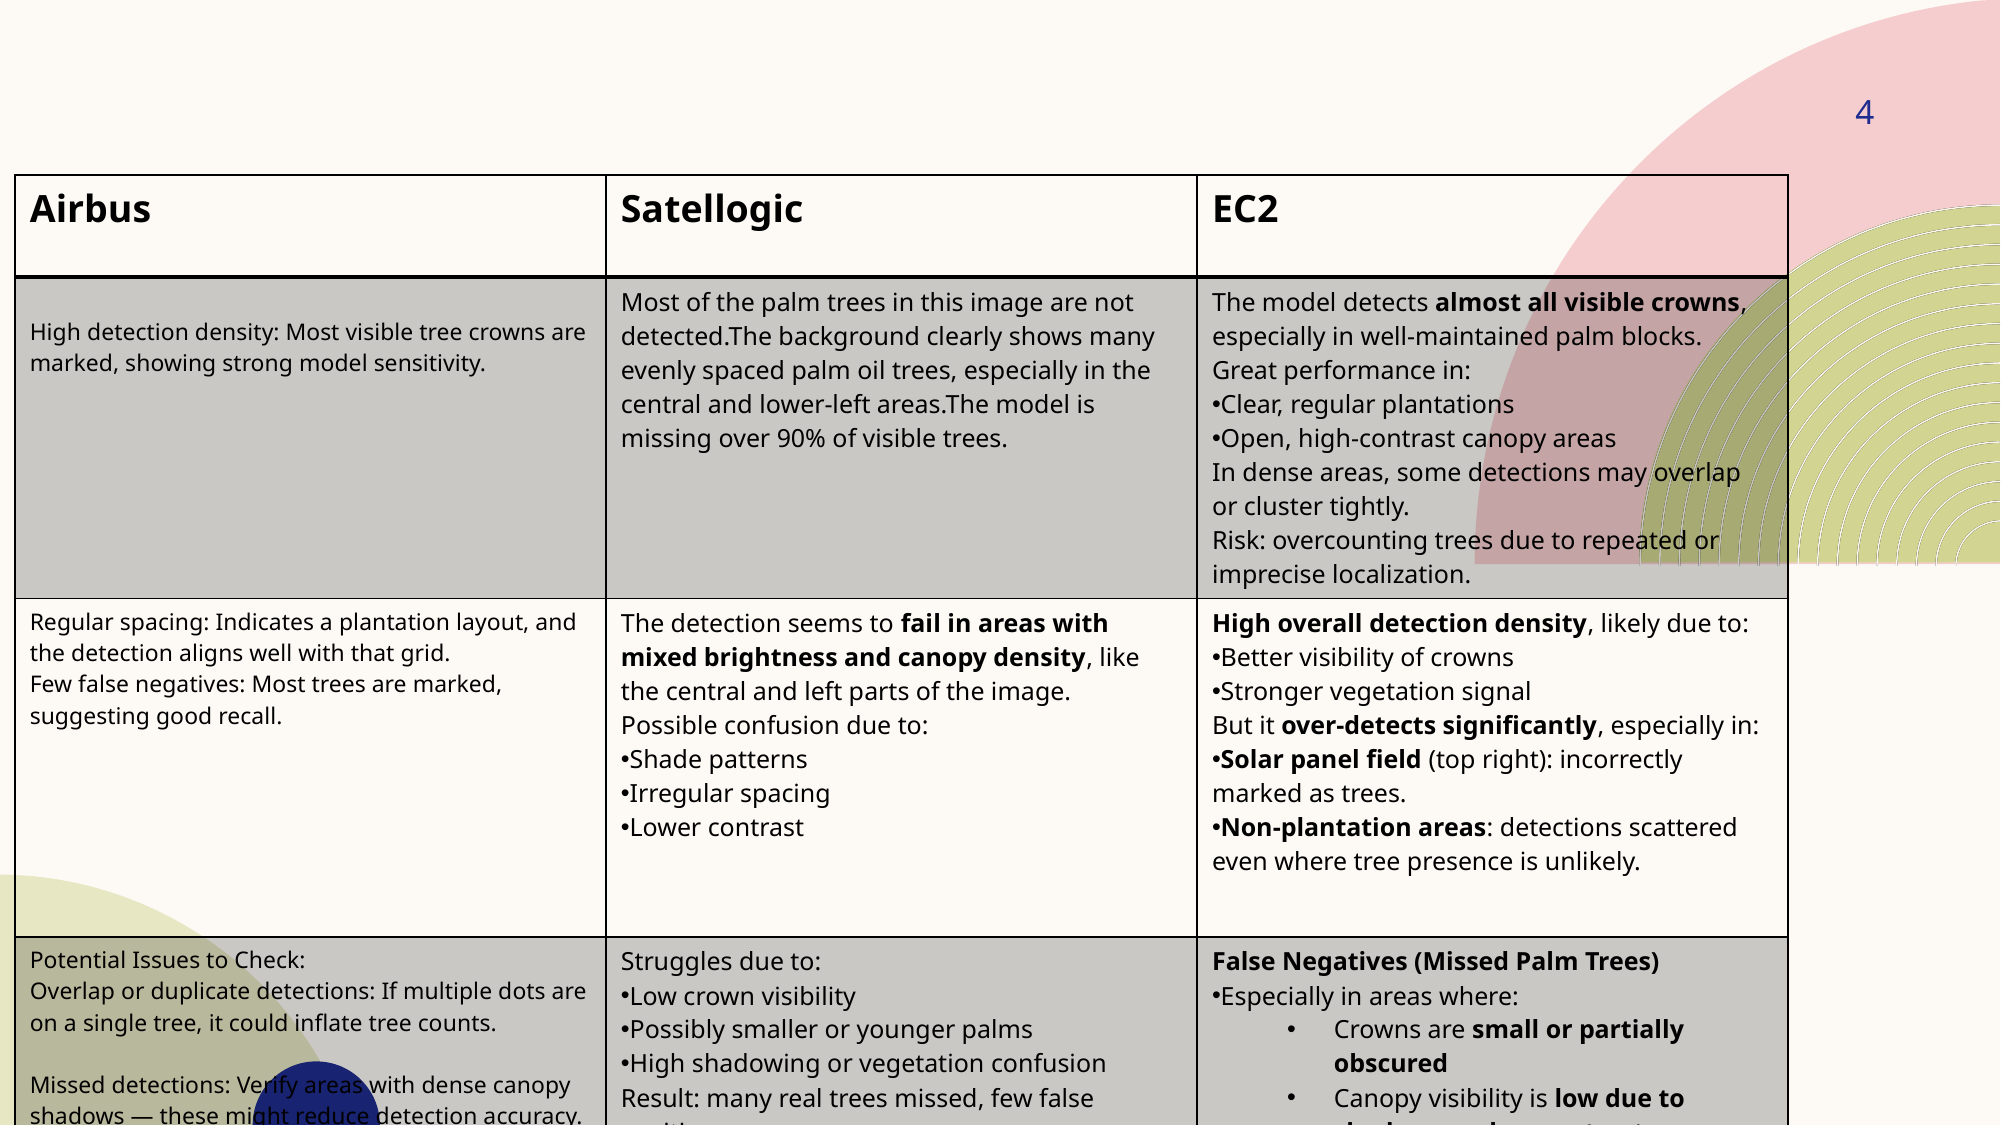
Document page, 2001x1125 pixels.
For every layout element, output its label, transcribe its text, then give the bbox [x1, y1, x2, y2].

table_header Satellogic [607, 176, 1196, 275]
table_cell Potential Issues to Check: Overlap or duplicate detections: If multiple dots are on a single tree, it could inflate tree counts. Missed detections: Verify areas with dense canopy shadows — these might reduce detection accuracy. Precision of placement: Check if centroids are exactly on crown centers (important for biomass or yield estimation). [16, 938, 605, 1125]
table_cell The model detects almost all visible crowns, especially in well-maintained palm blocks. Great performance in: Clear, regular plantations Open, high-contrast canopy areas In dense areas, some detections may overlap or cluster tightly. Risk: overcounting trees due to repeated or imprecise localization. [1198, 279, 1787, 598]
picture [1789, 204, 2001, 566]
table_cell Struggles due to: Low crown visibility Possibly smaller or younger palms High shadowing or vegetation confusion Result: many real trees missed, few false positives. [607, 938, 1196, 1125]
table_cell Regular spacing: Indicates a plantation layout, and the detection aligns well with that grid. Few false negatives: Most trees are marked, suggesting good recall. [16, 599, 605, 936]
table_header Airbus [16, 176, 605, 275]
table_cell The detection seems to fail in areas with mixed brightness and canopy density, like the central and left parts of the image. Possible confusion due to: Shade patterns Irregular spacing Lower contrast [607, 599, 1196, 936]
table_header EC2 [1198, 176, 1787, 275]
table_cell High detection density: Most visible tree crowns are marked, showing strong model sensitivity. [16, 279, 605, 598]
table_cell False Negatives (Missed Palm Trees) Especially in areas where: Crowns are small or partially obscured Canopy visibility is low due to shadows, or low contrast Trees are newly planted or stunted Action: Visually inspect low-density detection areas with known plantation layout [1198, 938, 1787, 1125]
table_cell High overall detection density, likely due to: Better visibility of crowns Stronger vegetation signal But it over-detects significantly, especially in: Solar panel field (top right): incorrectly marked as trees. Non-plantation areas: detections scattered even where tree presence is unlikely. [1198, 599, 1787, 936]
slide_number 4 [1712, 75, 1875, 153]
table_cell Most of the palm trees in this image are not detected.The background clearly shows many evenly spaced palm oil trees, especially in the central and lower-left areas.The model is missing over 90% of visible trees. [607, 279, 1196, 598]
